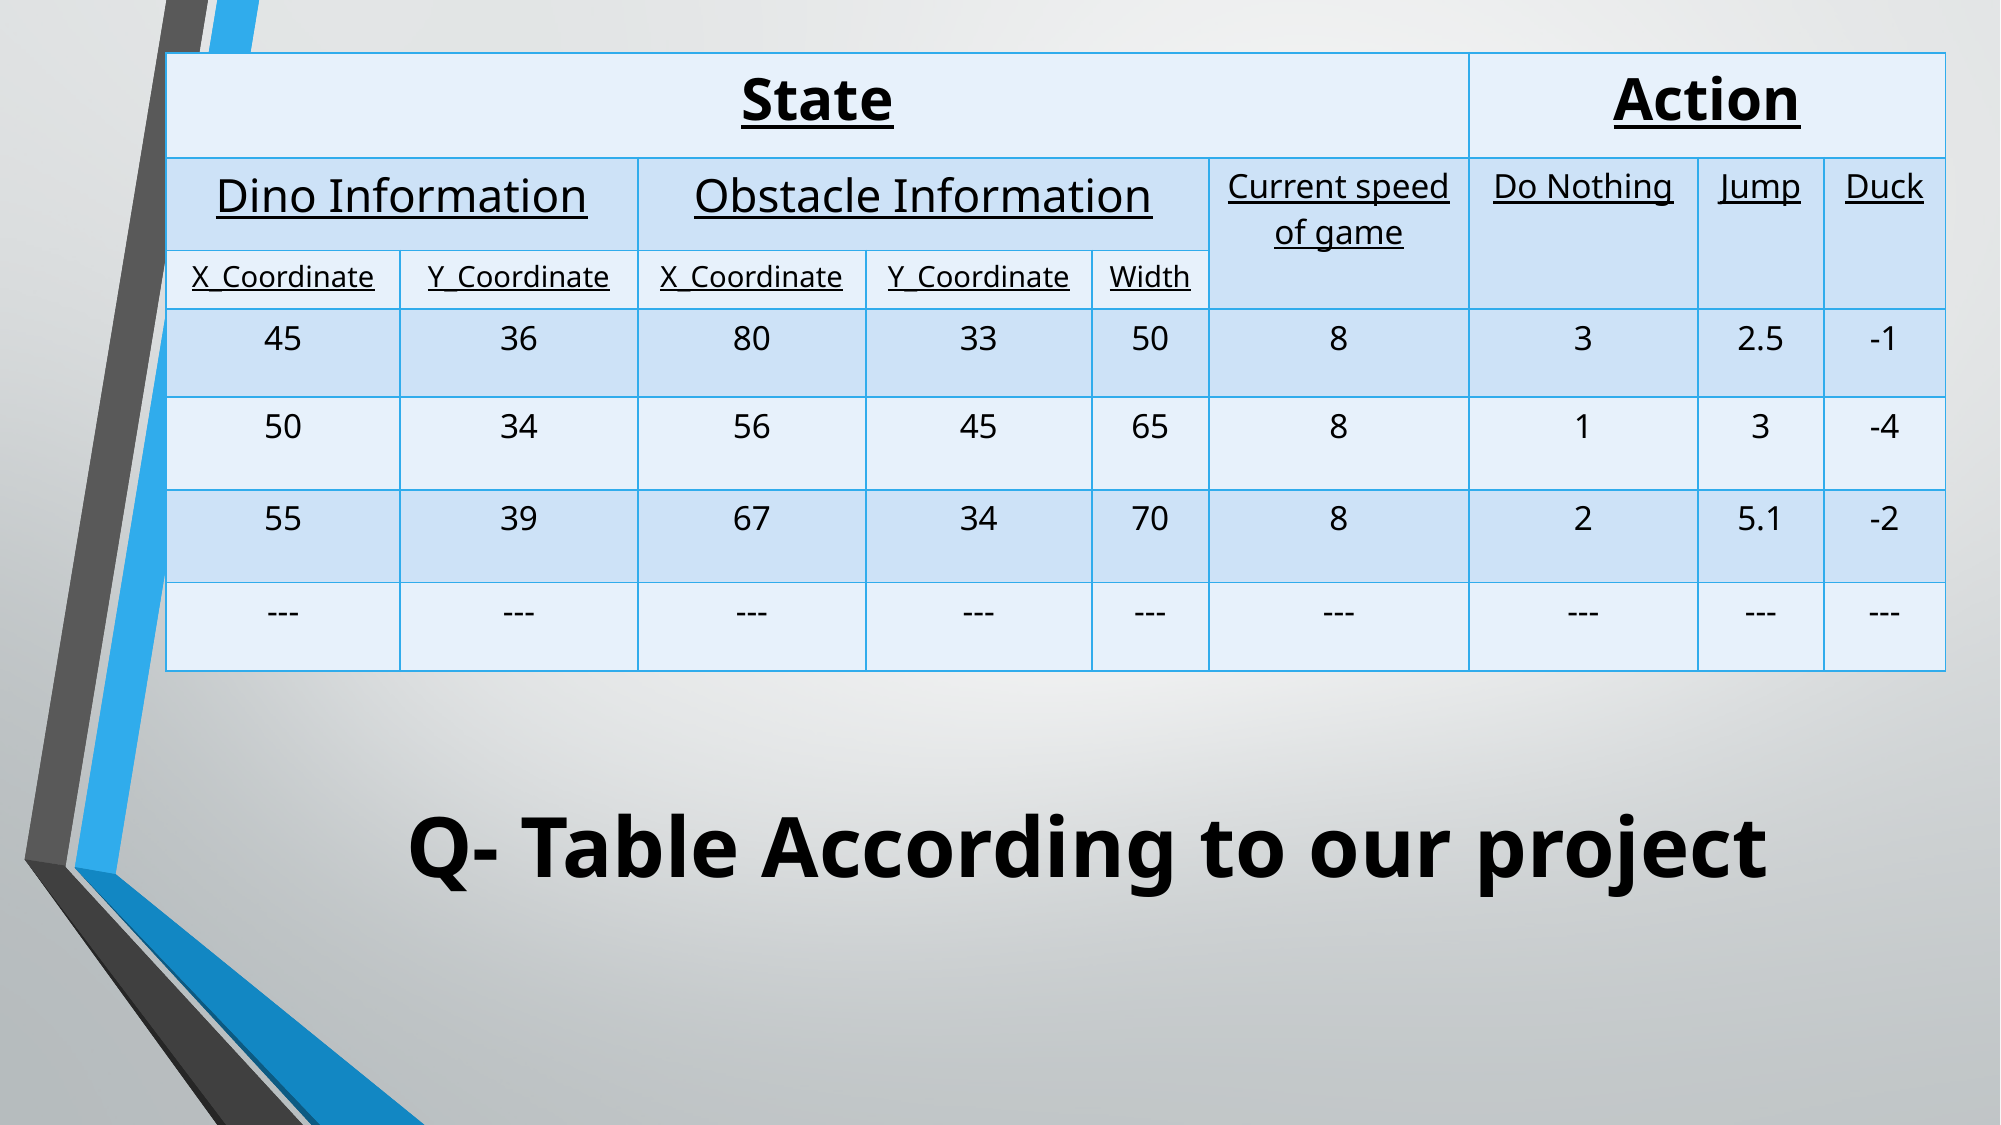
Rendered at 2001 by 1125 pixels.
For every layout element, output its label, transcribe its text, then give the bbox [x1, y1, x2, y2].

table_cell --- [1470, 583, 1697, 670]
table_cell 3 [1470, 310, 1697, 396]
table_cell Width [1093, 251, 1208, 308]
table_cell --- [639, 583, 865, 670]
table_cell 36 [425, 310, 637, 396]
table_cell 67 [639, 491, 865, 582]
table_cell --- [1093, 583, 1208, 670]
table_cell 50 [1093, 310, 1208, 396]
table_header State [425, 54, 1468, 157]
table_cell --- [1825, 583, 1945, 670]
table_cell 8 [1210, 398, 1468, 489]
table_cell Duck [1825, 159, 1945, 308]
table_cell 3 [1699, 398, 1823, 489]
table_cell 1 [1470, 398, 1697, 489]
table_cell --- [425, 583, 637, 670]
table_cell Dino Information [425, 159, 637, 250]
title Q- Table According to our project [425, 730, 1887, 958]
table_cell Current speed of game [1210, 159, 1468, 308]
table_cell 2.5 [1699, 310, 1823, 396]
table_cell -2 [1825, 491, 1945, 582]
table_cell 34 [867, 491, 1091, 582]
table_header Action [1470, 54, 1945, 157]
table_cell 33 [867, 310, 1091, 396]
table_cell -1 [1825, 310, 1945, 396]
table_cell 2 [1470, 491, 1697, 582]
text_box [24, 0, 425, 1125]
table_cell 8 [1210, 310, 1468, 396]
table_cell 34 [425, 398, 637, 489]
table_cell 56 [639, 398, 865, 489]
table_cell X_Coordinate [639, 251, 865, 308]
table_cell 5.1 [1699, 491, 1823, 582]
table_cell 39 [425, 491, 637, 582]
table_cell 45 [867, 398, 1091, 489]
table_cell 80 [639, 310, 865, 396]
table_cell Jump [1699, 159, 1823, 308]
table_cell --- [1210, 583, 1468, 670]
table_cell 70 [1093, 491, 1208, 582]
table_cell --- [867, 583, 1091, 670]
table_cell Y_Coordinate [425, 251, 637, 308]
table_cell -4 [1825, 398, 1945, 489]
table_cell 65 [1093, 398, 1208, 489]
table_cell --- [1699, 583, 1823, 670]
table_cell Y_Coordinate [867, 251, 1091, 308]
table_cell Do Nothing [1470, 159, 1697, 308]
table_cell 8 [1210, 491, 1468, 582]
table_cell Obstacle Information [639, 159, 1208, 250]
